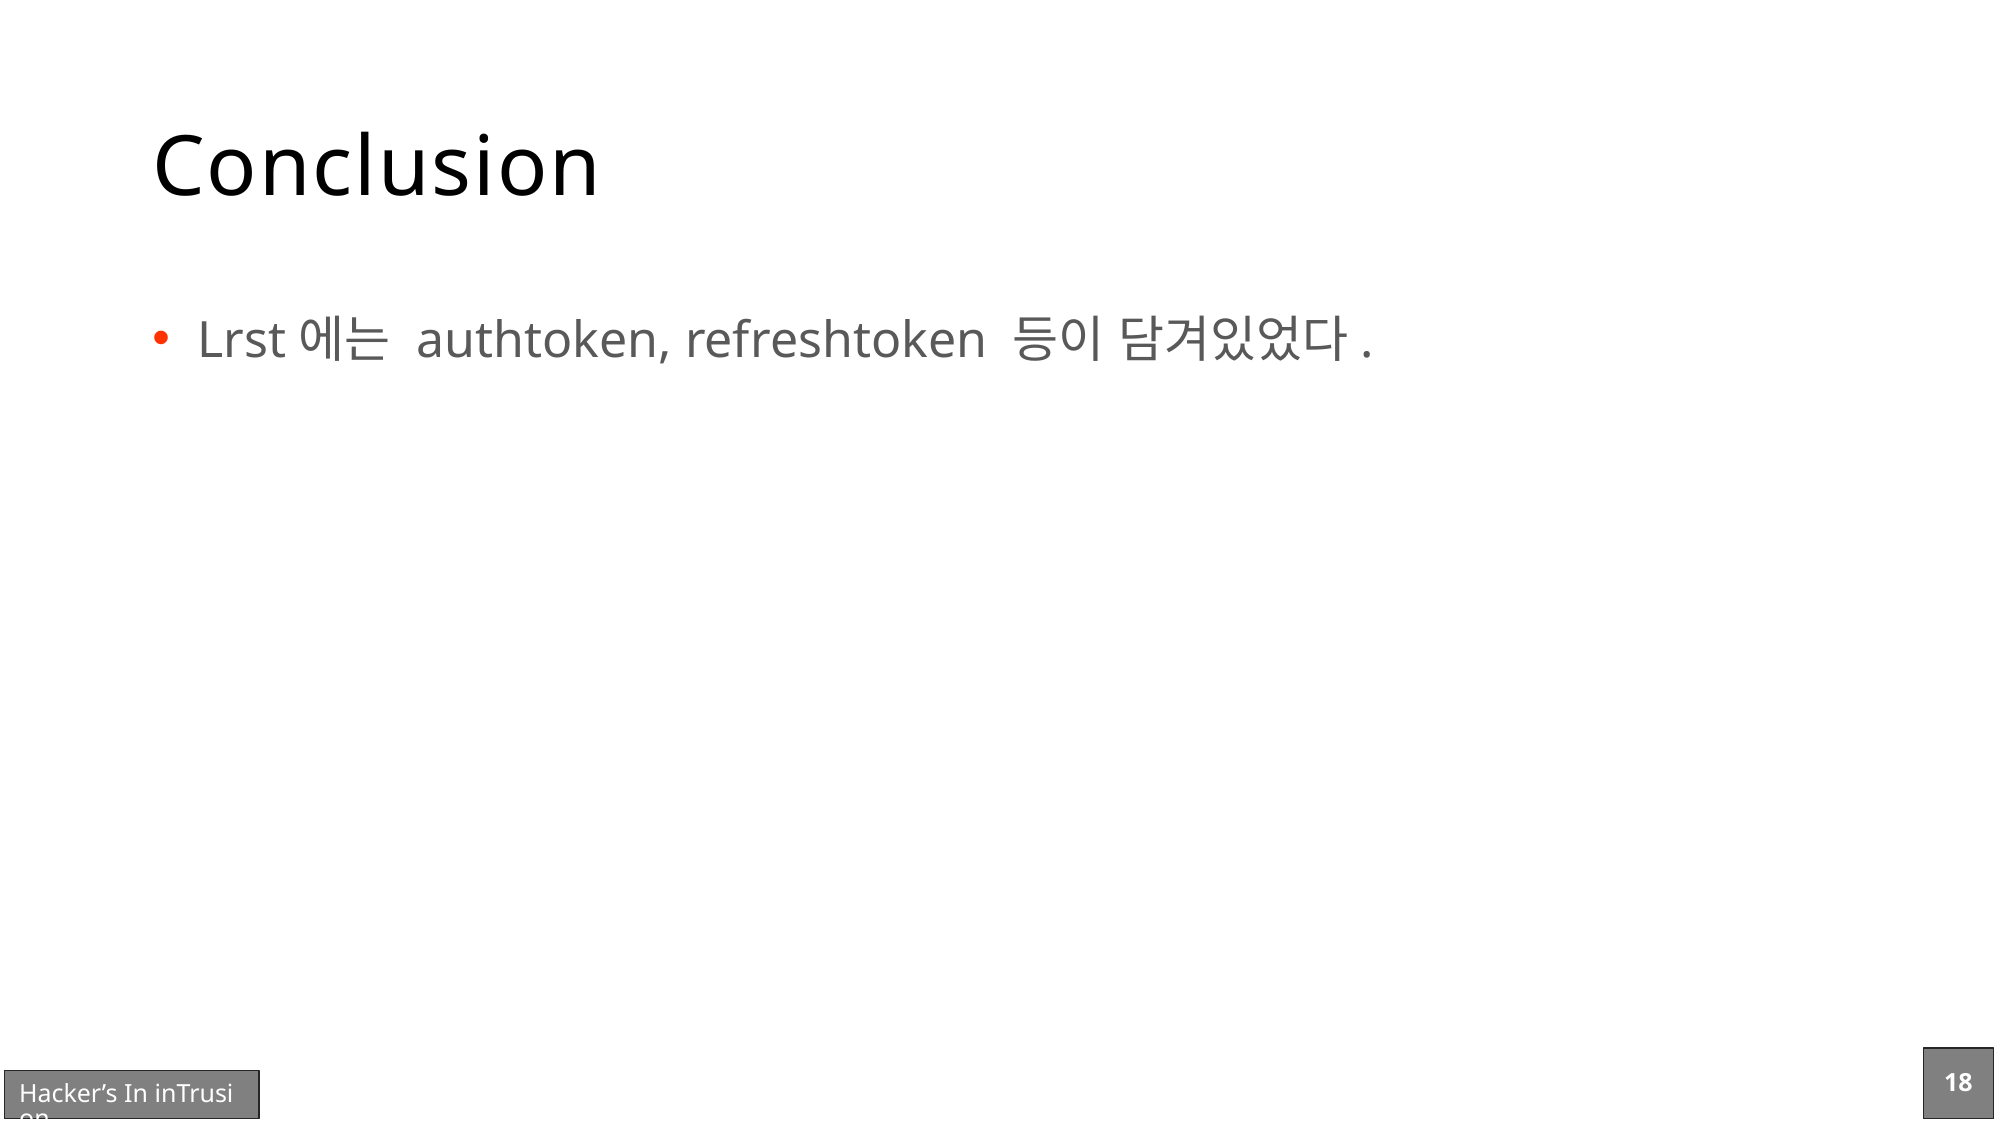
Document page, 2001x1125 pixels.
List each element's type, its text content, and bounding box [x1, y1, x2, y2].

title Conclusion [137, 59, 1863, 278]
footer Hacker’s In inTrusion [4, 1070, 260, 1119]
slide_number 18 [1923, 1047, 1994, 1119]
list Lrst에는 authtoken, refreshtoken 등이 담겨있었다. [137, 299, 1863, 1061]
